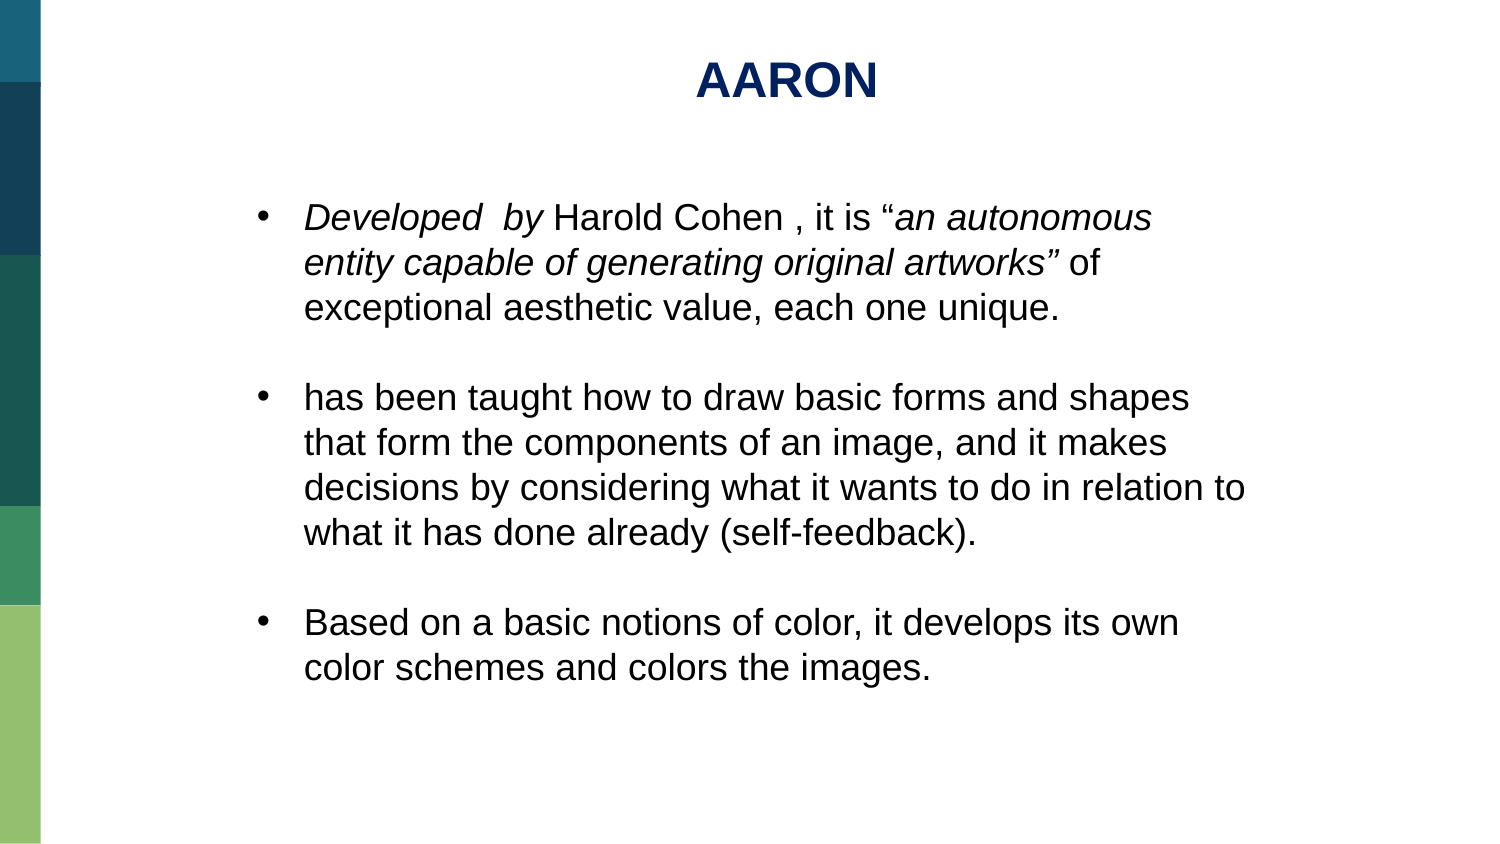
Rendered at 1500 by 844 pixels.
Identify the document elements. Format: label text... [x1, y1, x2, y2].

text_box AARON [680, 39, 894, 115]
text_box Developed by Harold Cohen , it is “an autonomous entity capable of generating original artworks” of exceptional aesthetic value, each one unique. has been taught how to draw basic forms and shapes that form the components of an image, and it makes decisions by considering what it wants to do in relation to what it has done already (self-feedback). Based on a basic notions of color, it develops its own color schemes and colors the images. [242, 185, 1267, 736]
